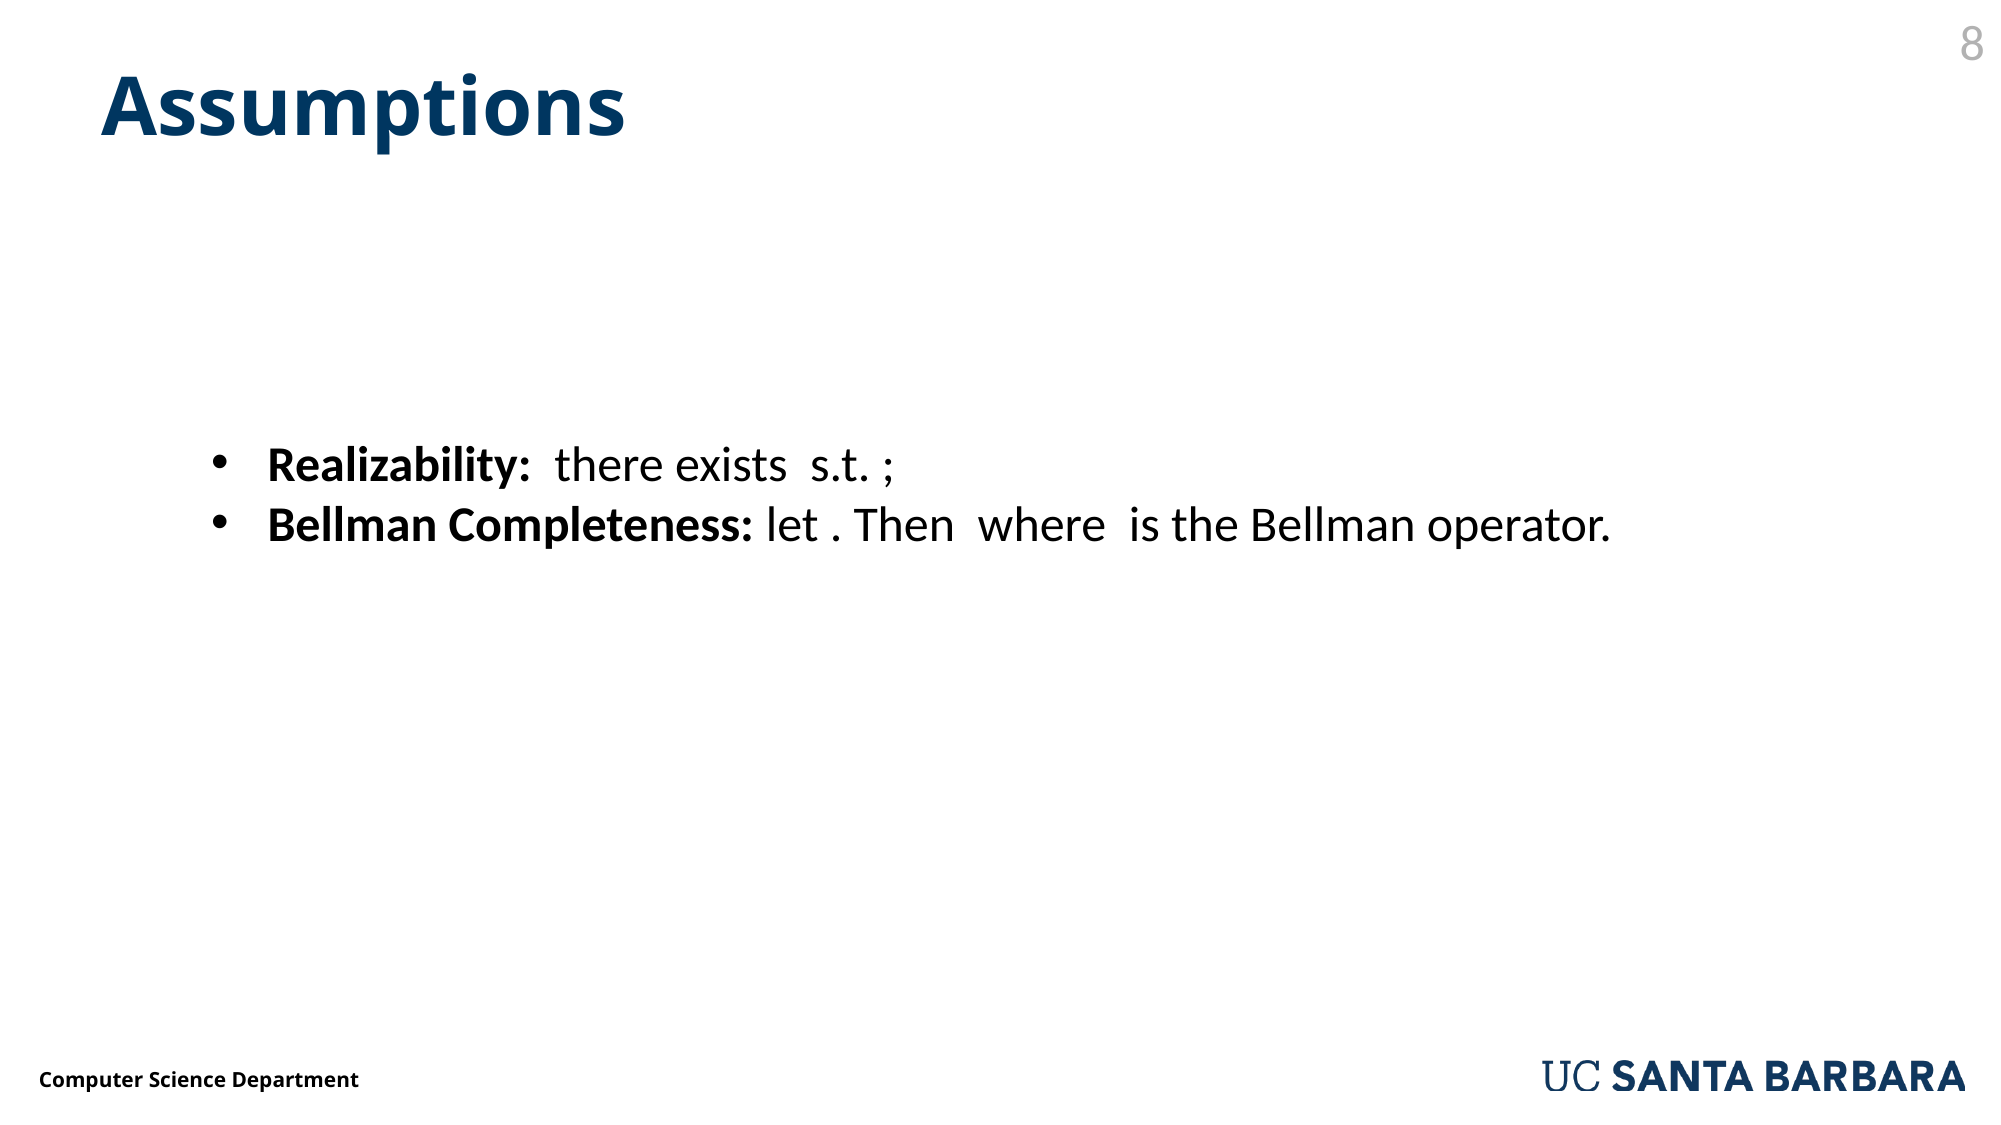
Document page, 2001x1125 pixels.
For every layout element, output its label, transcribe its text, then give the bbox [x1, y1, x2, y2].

title Assumptions [86, 59, 1978, 159]
slide_number 8 [1892, 0, 2000, 82]
